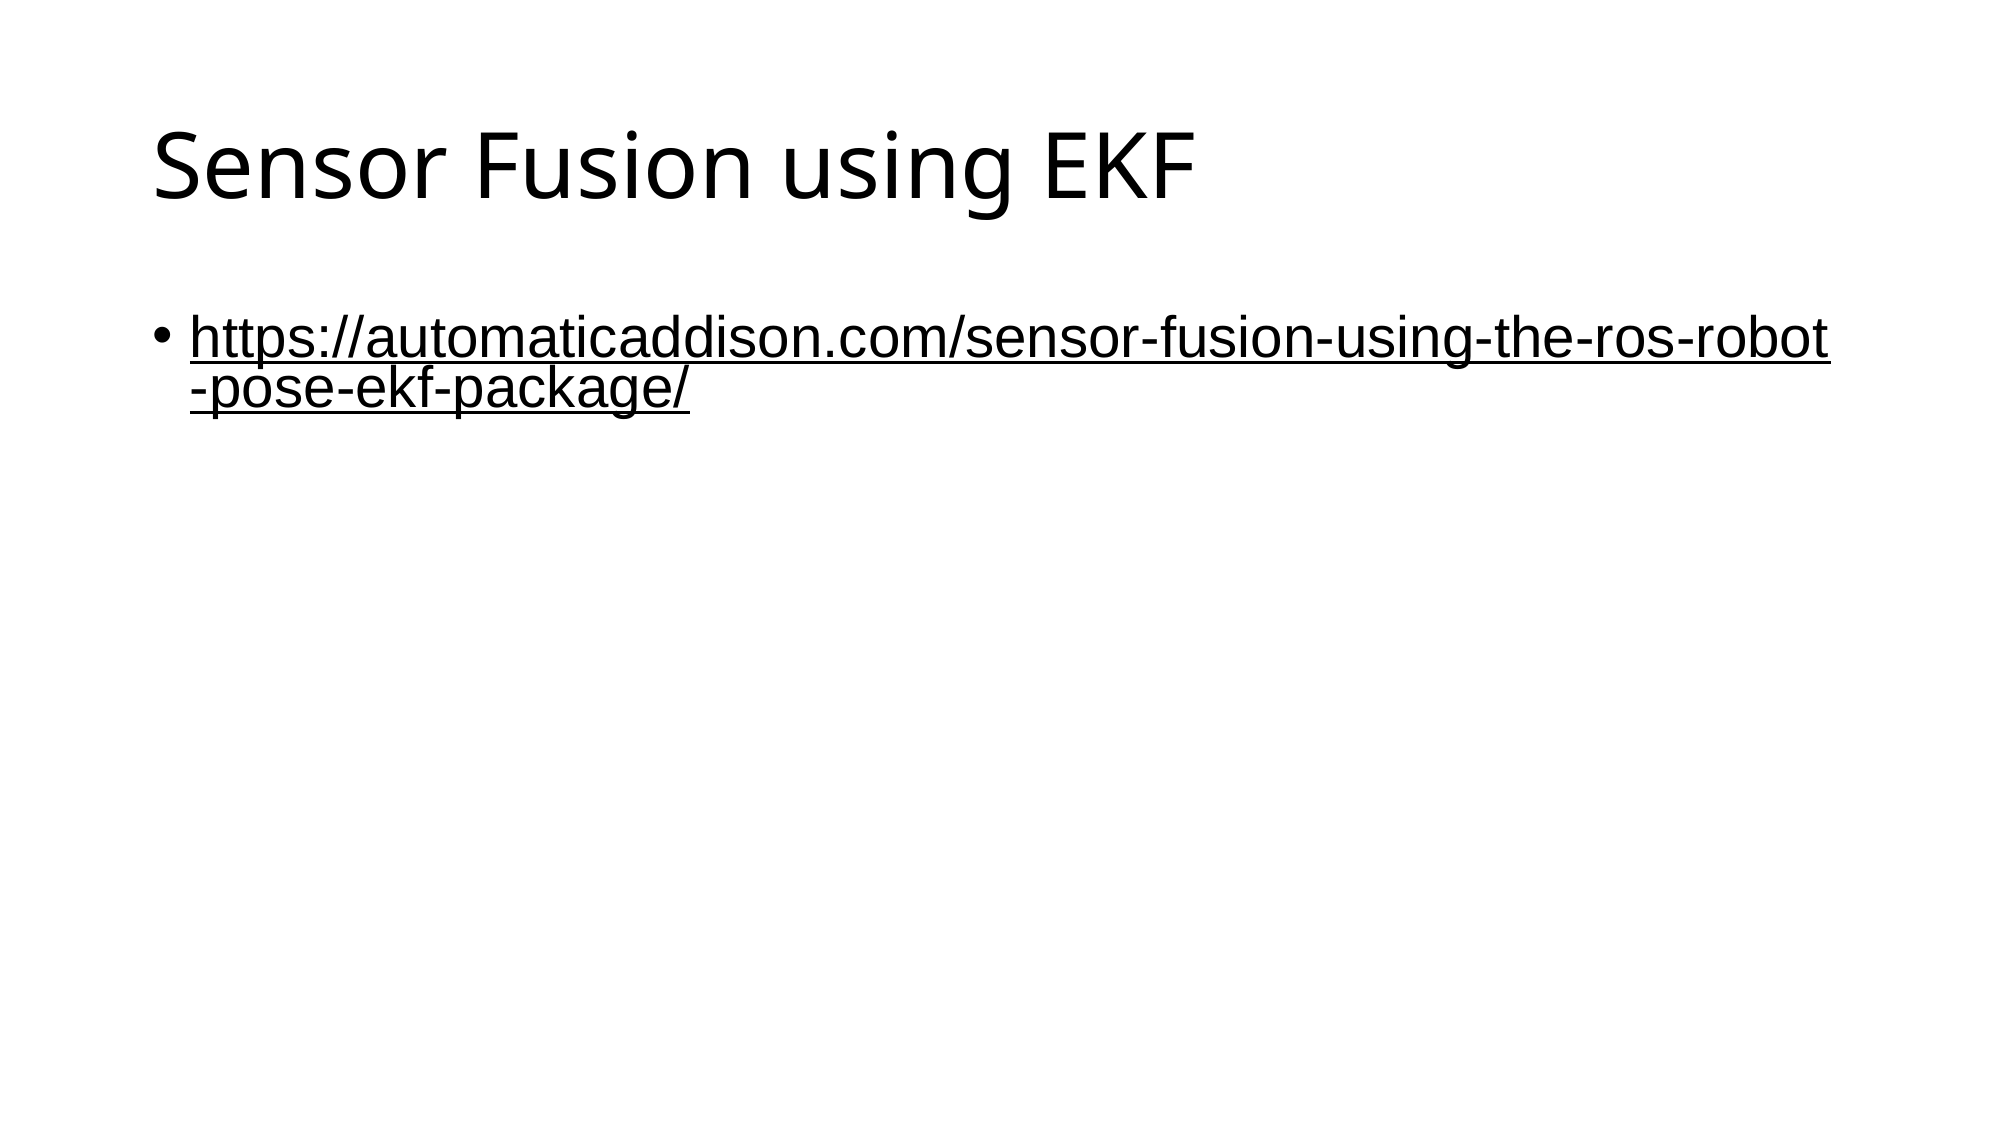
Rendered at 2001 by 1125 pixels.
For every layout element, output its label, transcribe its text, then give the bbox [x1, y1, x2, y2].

title Sensor Fusion using EKF [137, 59, 1863, 278]
list https://automaticaddison.com/sensor-fusion-using-the-ros-robot-pose-ekf-package/ [137, 299, 1863, 1014]
